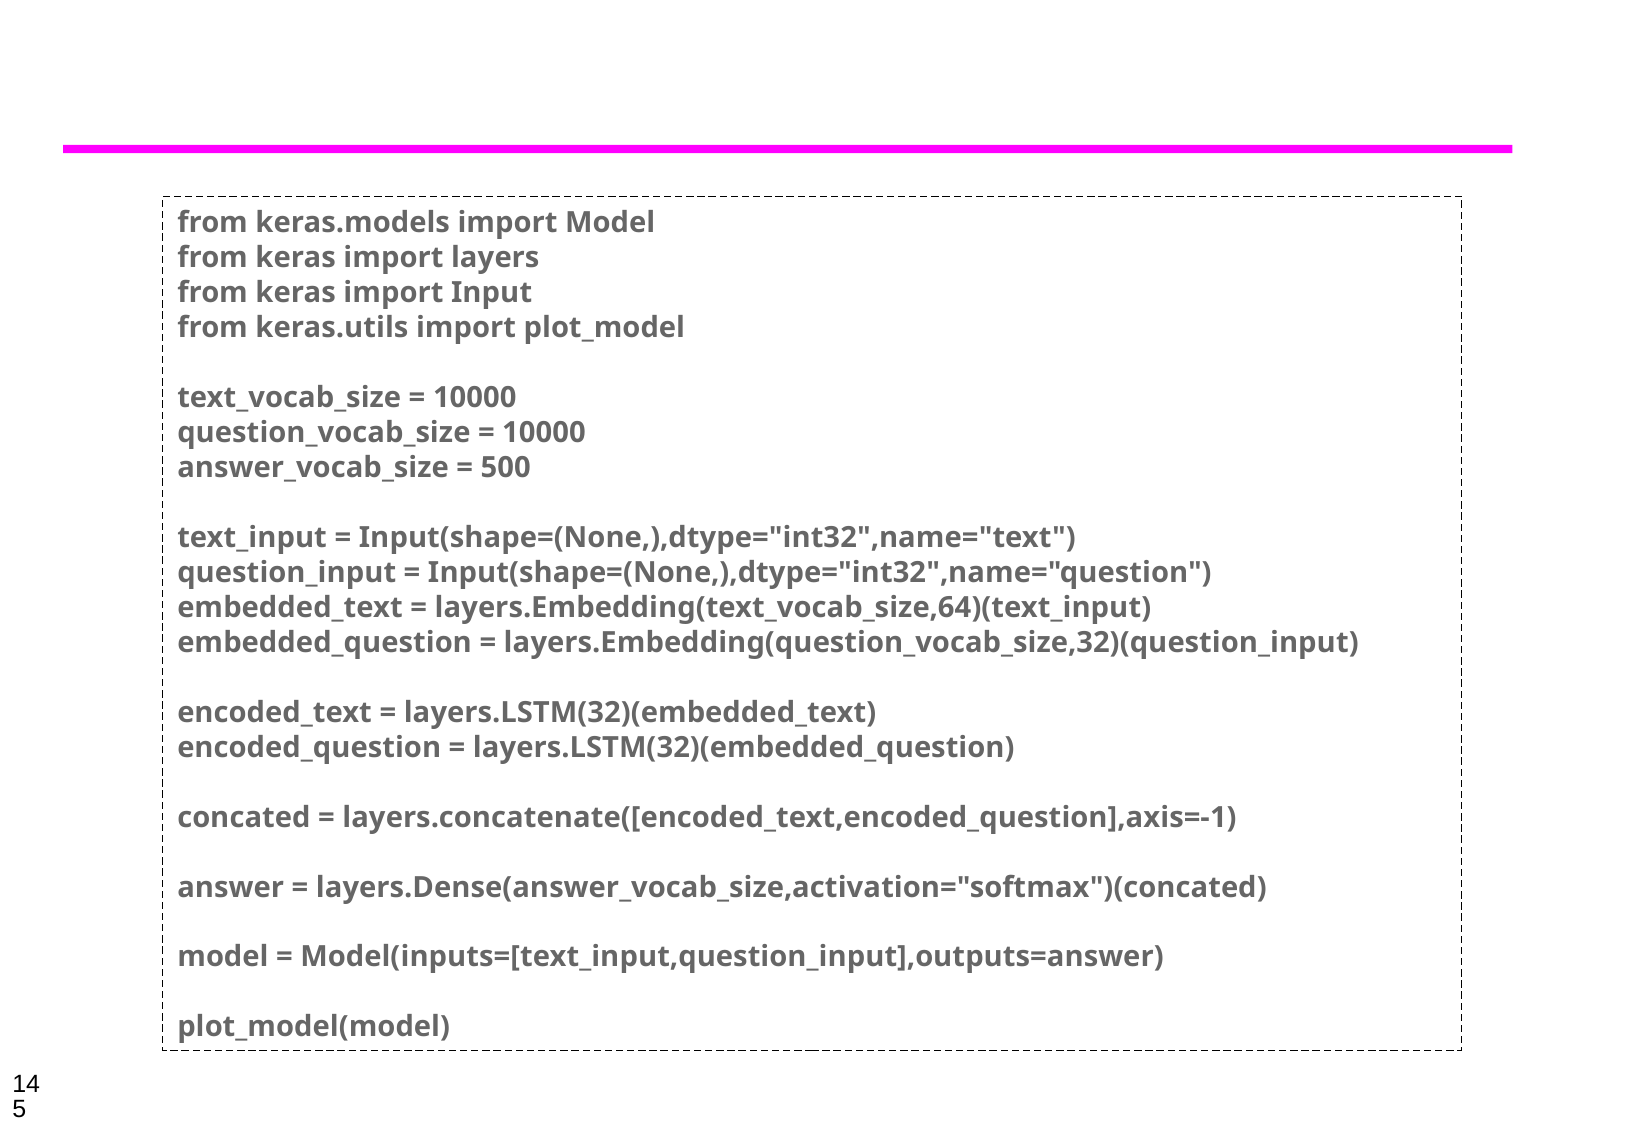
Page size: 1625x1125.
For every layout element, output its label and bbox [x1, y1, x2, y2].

text_box [162, 196, 1462, 1051]
slide_number [0, 1071, 69, 1094]
